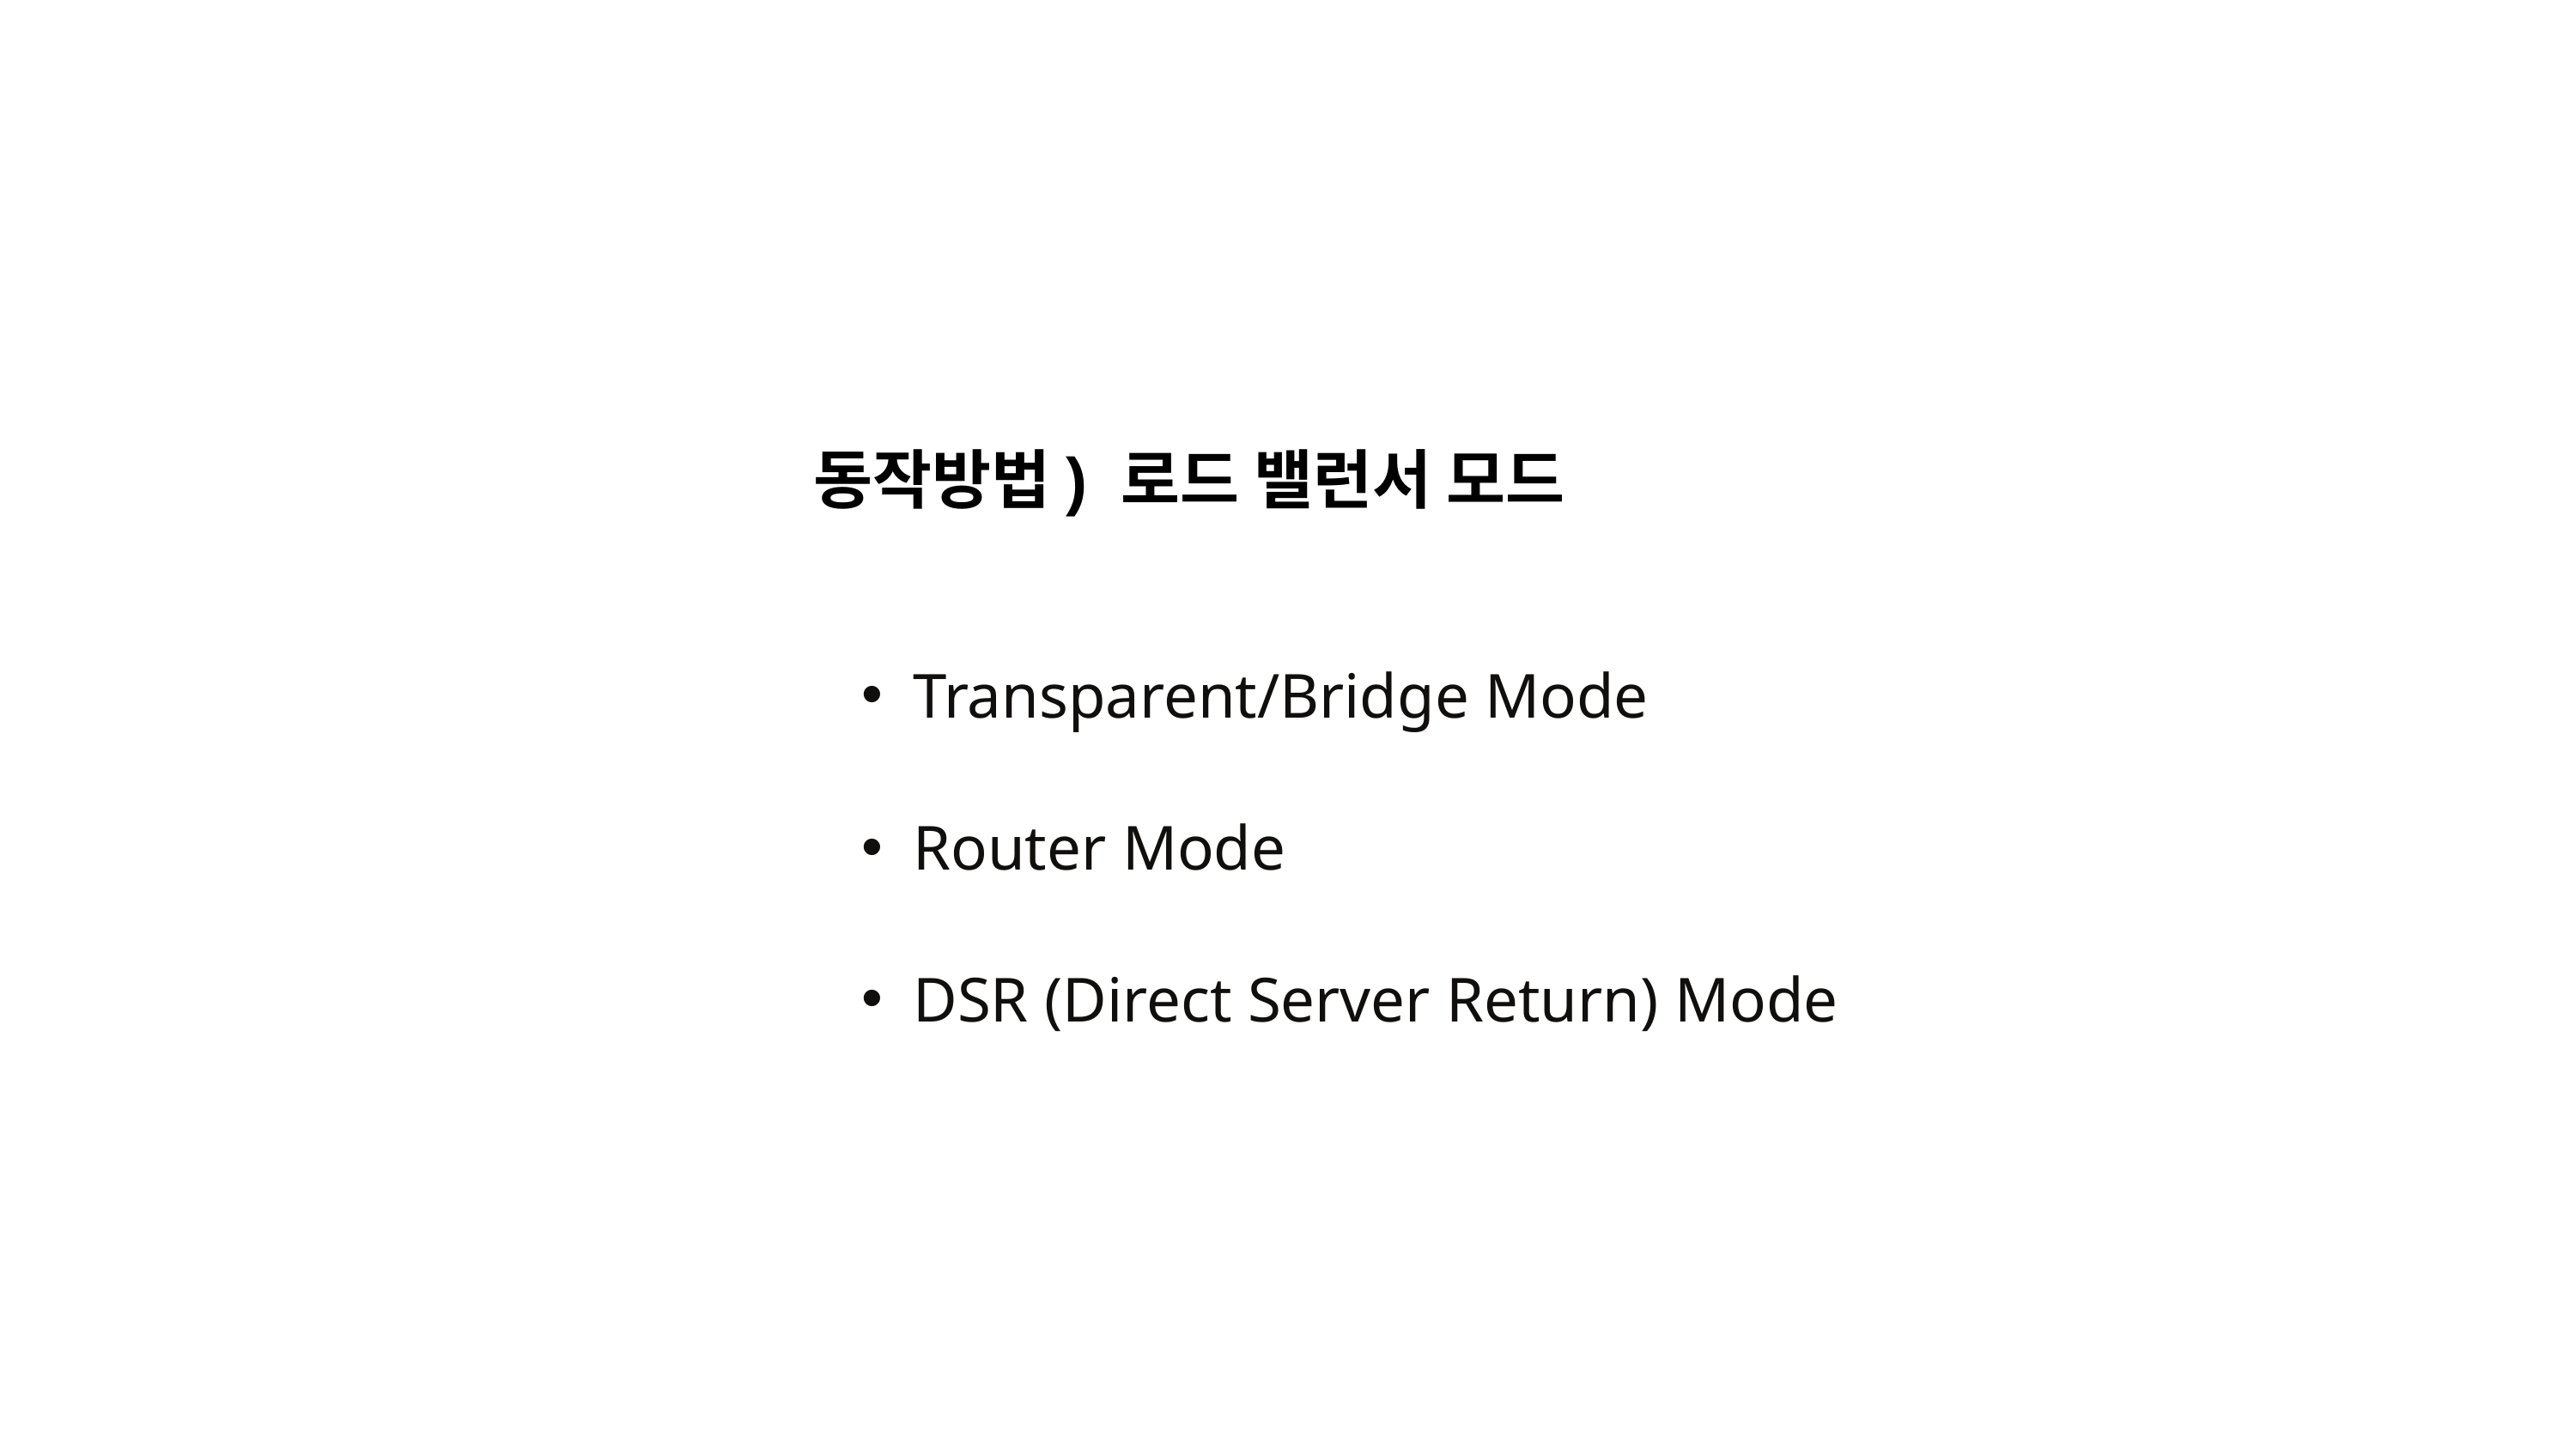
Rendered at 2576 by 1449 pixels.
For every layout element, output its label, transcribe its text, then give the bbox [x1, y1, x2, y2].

text_box 동작방법) 로드 밸런서 모드 [319, 426, 2059, 517]
text_box Transparent/Bridge Mode Router Mode DSR (Direct Server Return) Mode [810, 578, 2256, 1034]
